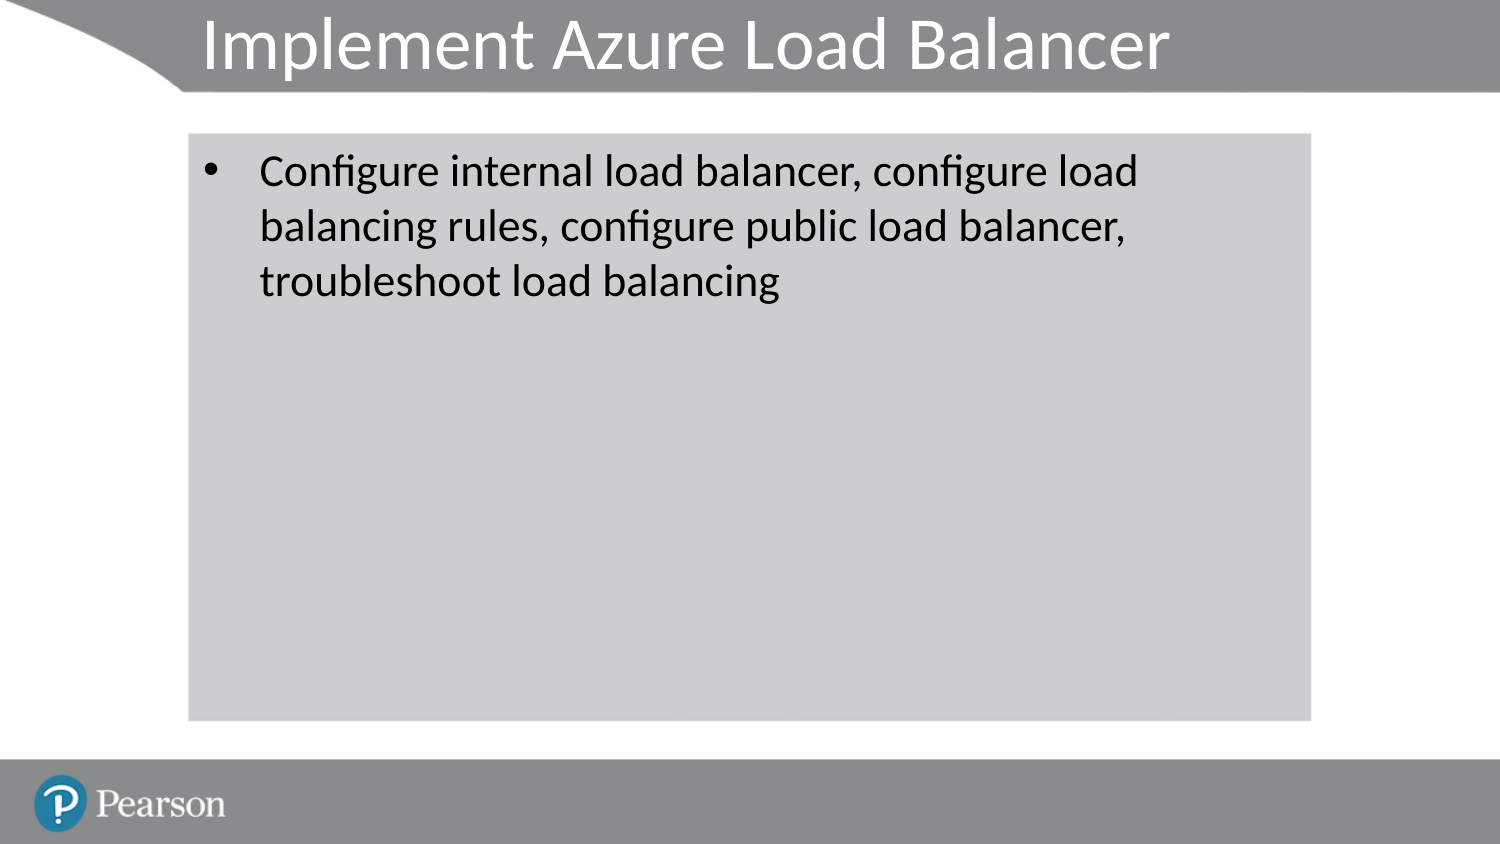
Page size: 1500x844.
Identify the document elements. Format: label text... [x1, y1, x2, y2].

list Configure internal load balancer, configure load balancing rules, configure public load balancer, troubleshoot load balancing [188, 133, 1311, 716]
picture [0, 0, 1500, 844]
title Implement Azure Load Balancer [186, 0, 1425, 79]
